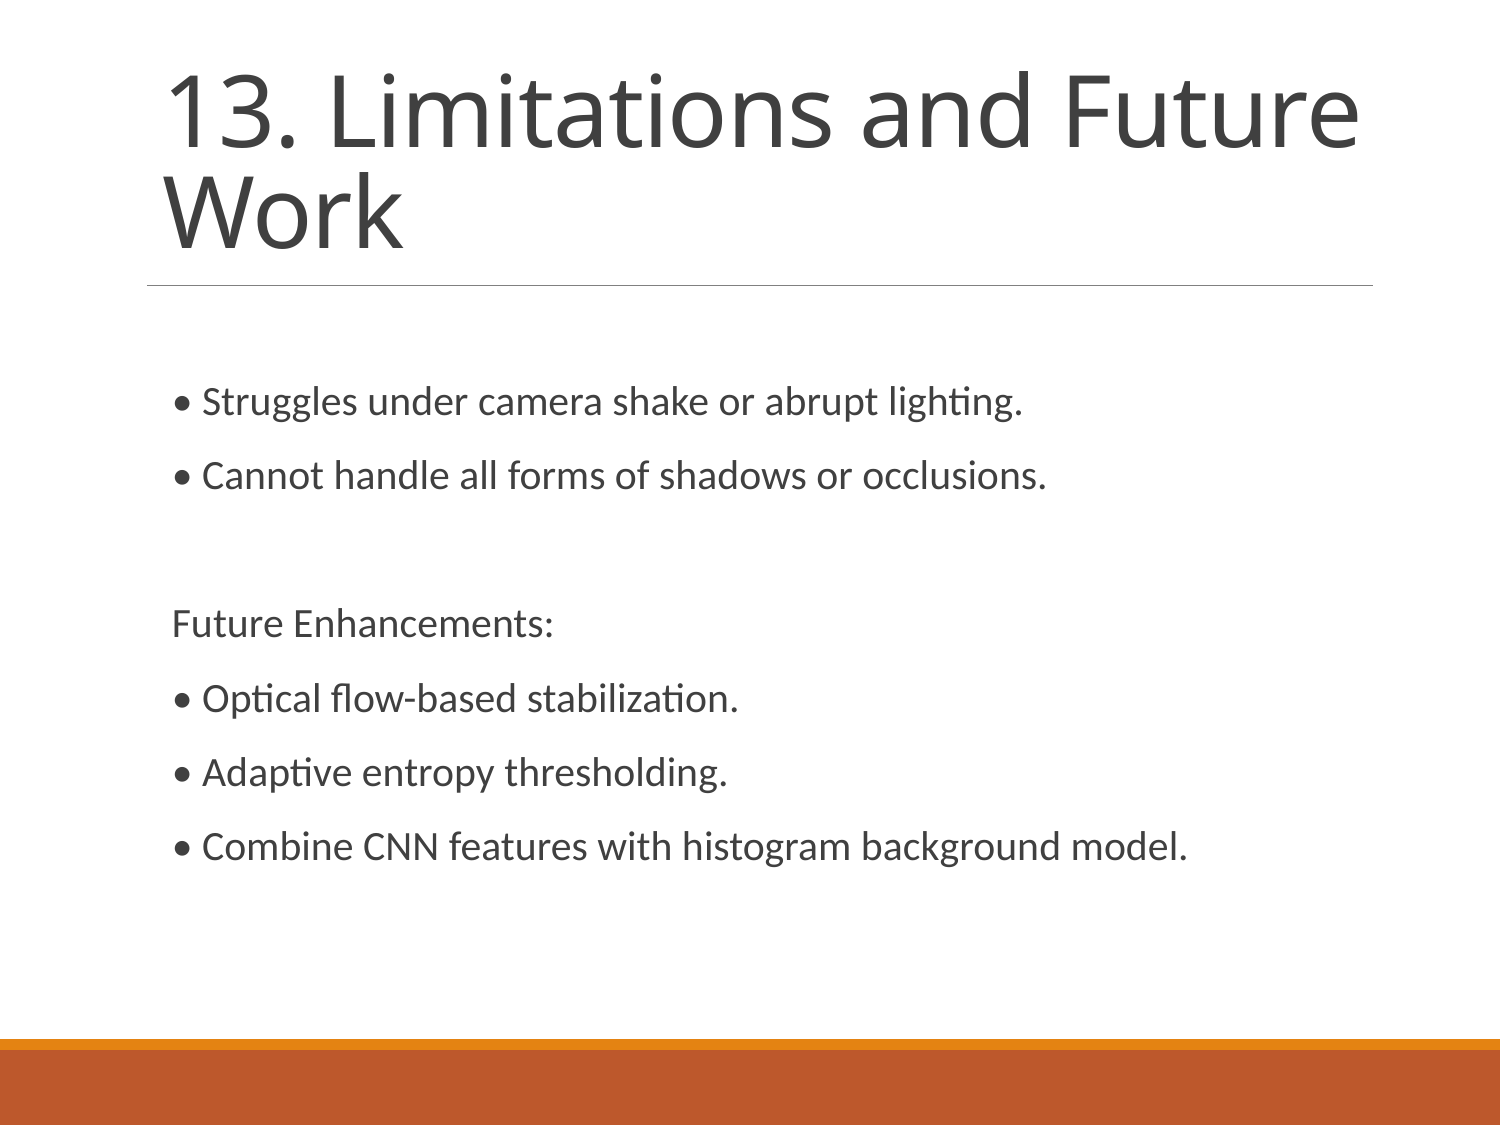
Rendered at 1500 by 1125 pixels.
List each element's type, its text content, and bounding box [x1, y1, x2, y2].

title 13. Limitations and Future Work [147, 3, 1412, 277]
list • Struggles under camera shake or abrupt lighting. • Cannot handle all forms of shadows or occlusions. Future Enhancements: • Optical flow-based stabilization. • Adaptive entropy thresholding. • Combine CNN features with histogram background model. [171, 371, 1436, 919]
